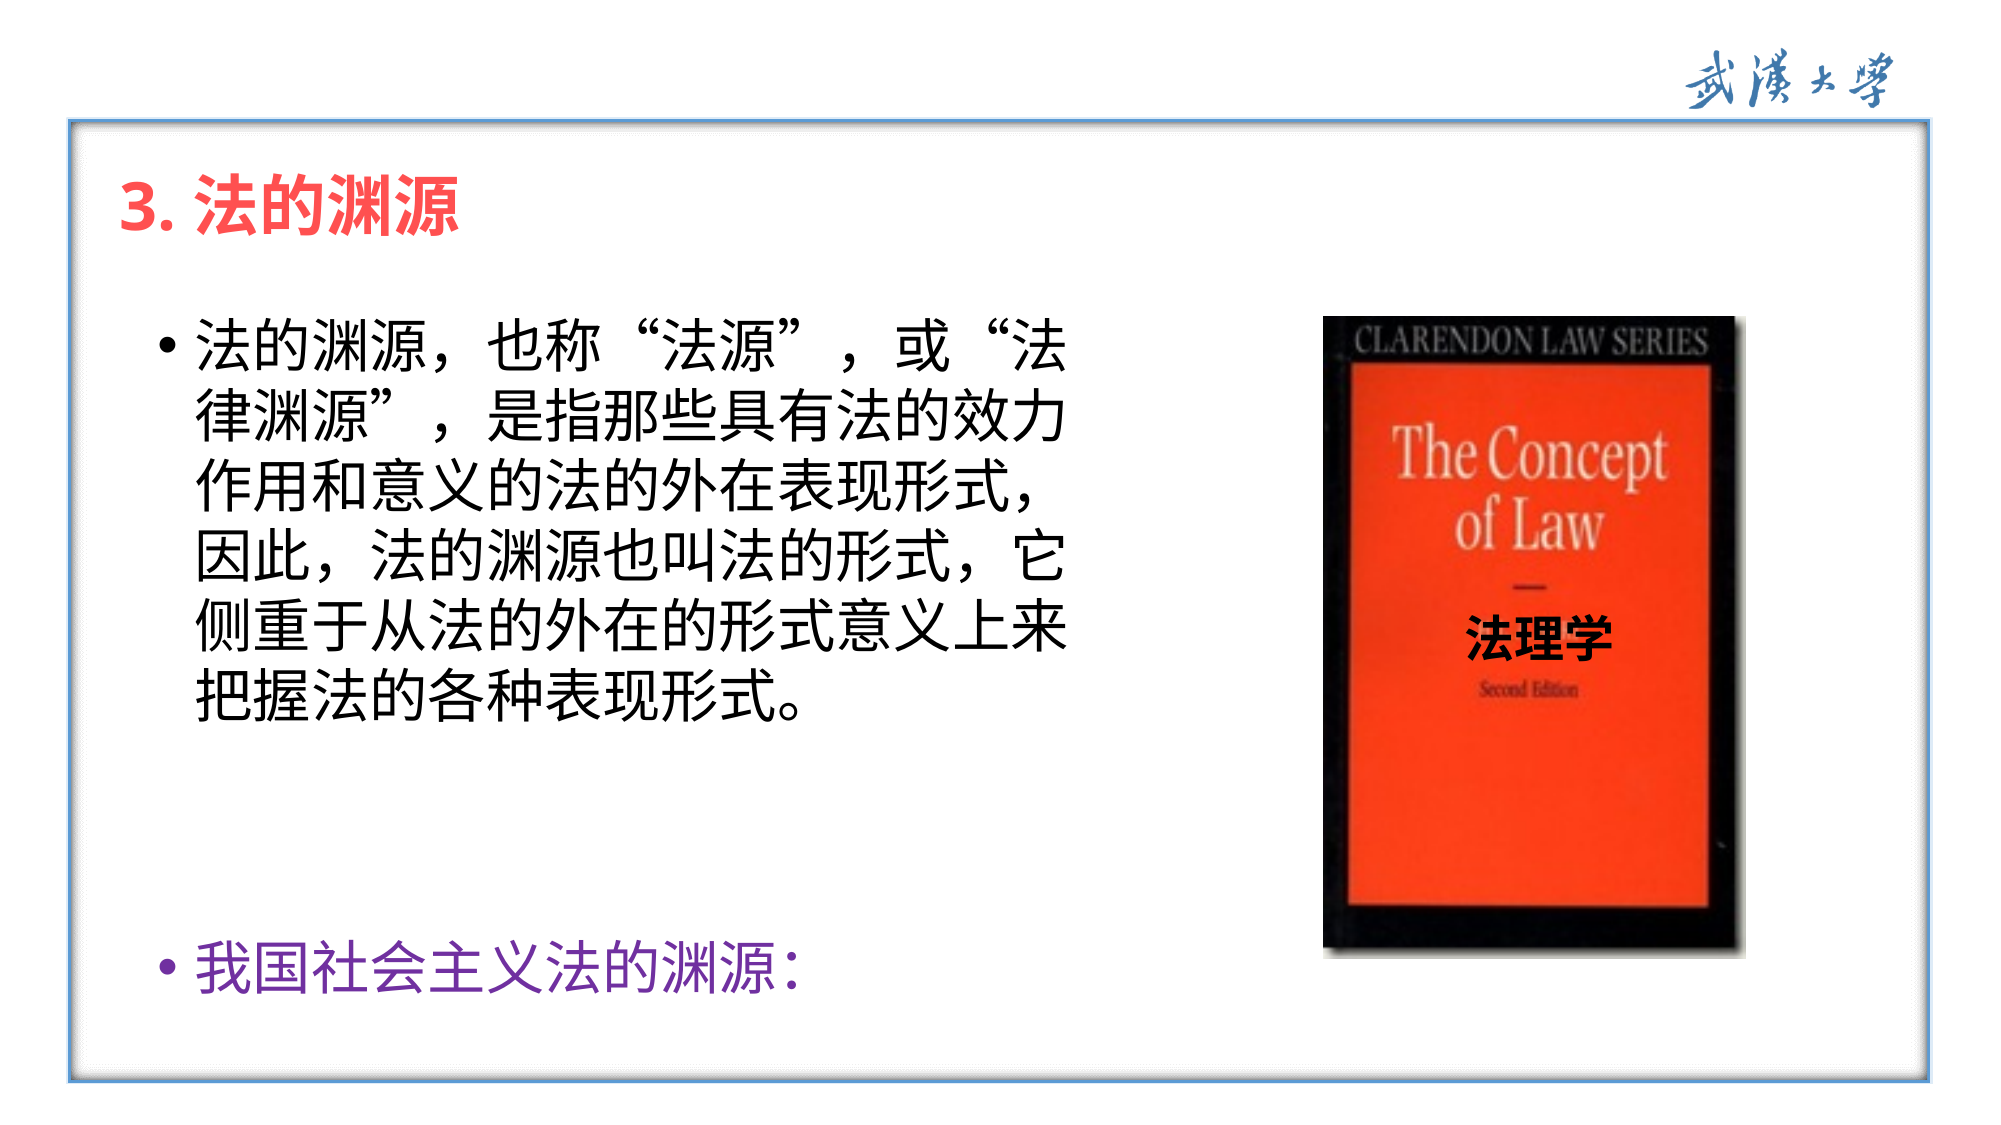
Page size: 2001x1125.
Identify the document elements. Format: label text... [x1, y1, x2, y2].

list 法的渊源，也称“法源”，或“法律渊源”，是指那些具有法的效力作用和意义的法的外在表现形式，因此，法的渊源也叫法的形式，它侧重于从法的外在的形式意义上来把握法的各种表现形式。 我国社会主义法的渊源： [142, 301, 1092, 900]
picture [66, 117, 1933, 1084]
text_box 3.法的渊源 [104, 156, 475, 251]
